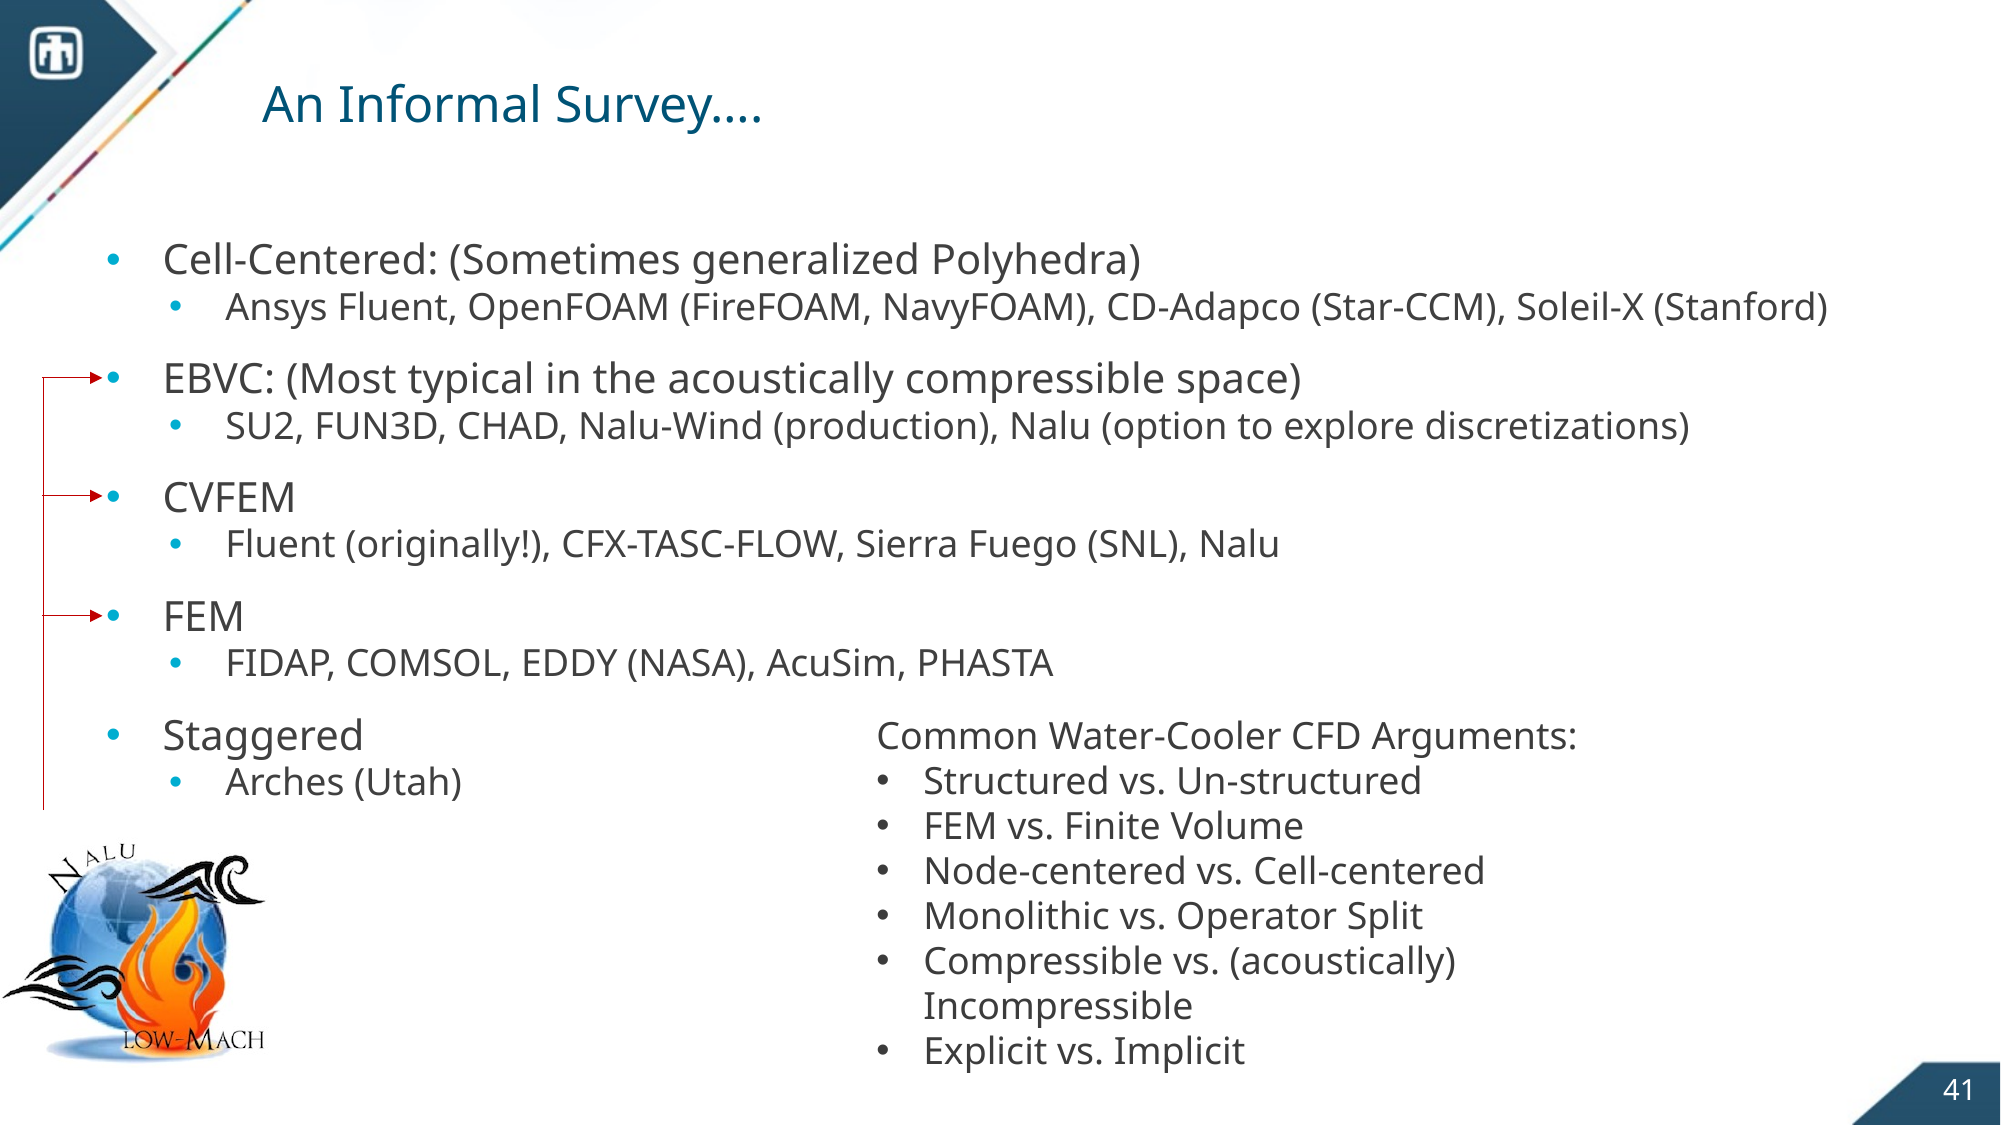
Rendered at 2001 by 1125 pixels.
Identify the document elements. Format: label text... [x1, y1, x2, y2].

slide_number 41 [1919, 1061, 2000, 1122]
title An Informal Survey…. [262, 42, 1919, 170]
picture [0, 0, 2001, 1125]
text_box Common Water-Cooler CFD Arguments: Structured vs. Un-structured FEM vs. Finite Volume Node-centered vs. Cell-centered Monolithic vs. Operator Split Compressible vs. (acoustically) Incompressible Explicit vs. Implicit [861, 704, 1740, 1125]
list Cell-Centered: (Sometimes generalized Polyhedra) Ansys Fluent, OpenFOAM (FireFOAM, NavyFOAM), CD-Adapco (Star-CCM), Soleil-X (Stanford) EBVC: (Most typical in the acoustically compressible space) SU2, FUN3D, CHAD, Nalu-Wind (production), Nalu (option to explore discretizations) CVFEM Fluent (originally!), CFX-TASC-FLOW, Sierra Fuego (SNL), Nalu FEM FIDAP, COMSOL, EDDY (NASA), AcuSim, PHASTA Staggered Arches (Utah) [106, 231, 1919, 988]
